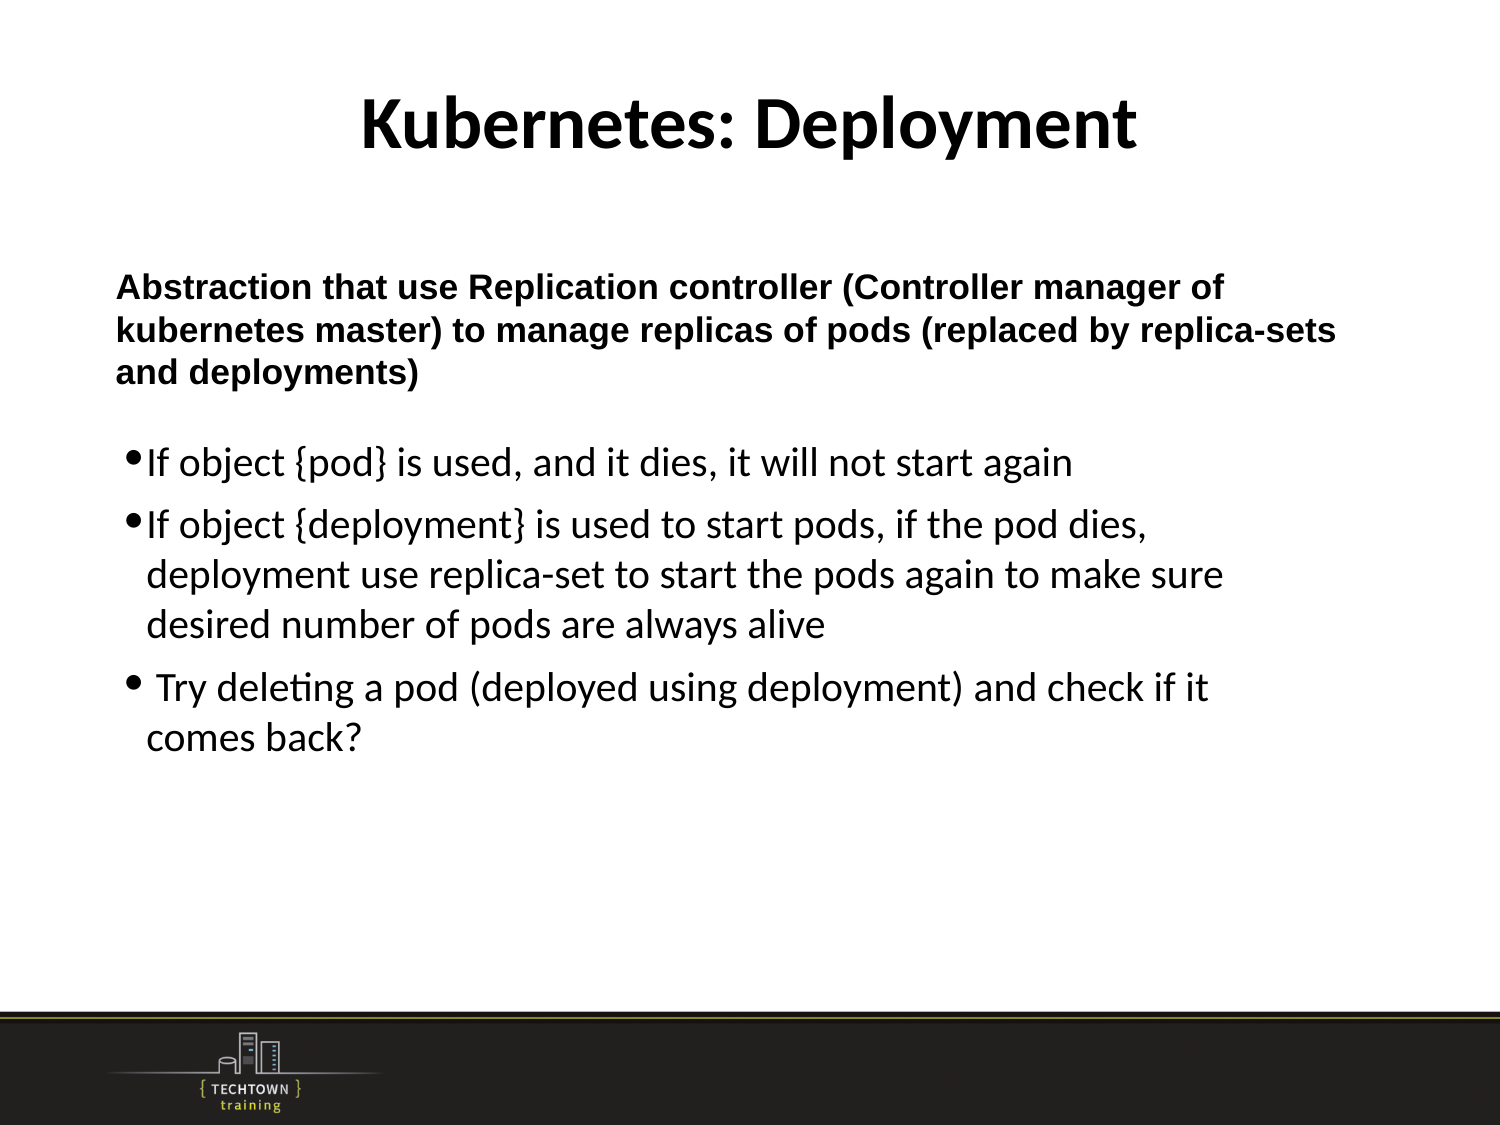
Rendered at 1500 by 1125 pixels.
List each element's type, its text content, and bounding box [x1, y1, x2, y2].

title Kubernetes: Deployment [75, 24, 1425, 213]
text_box If object {pod} is used, and it dies, it will not start again If object {deployment} is used to start pods, if the pod dies, deployment use replica-set to start the pods again to make sure desired number of pods are always alive Try deleting a pod (deployed using deployment) and check if it comes back? [75, 419, 1342, 916]
text_box Abstraction that use Replication controller (Controller manager of kubernetes master) to manage replicas of pods (replaced by replica-sets and deployments) [100, 257, 1373, 395]
picture [0, 0, 1500, 1125]
